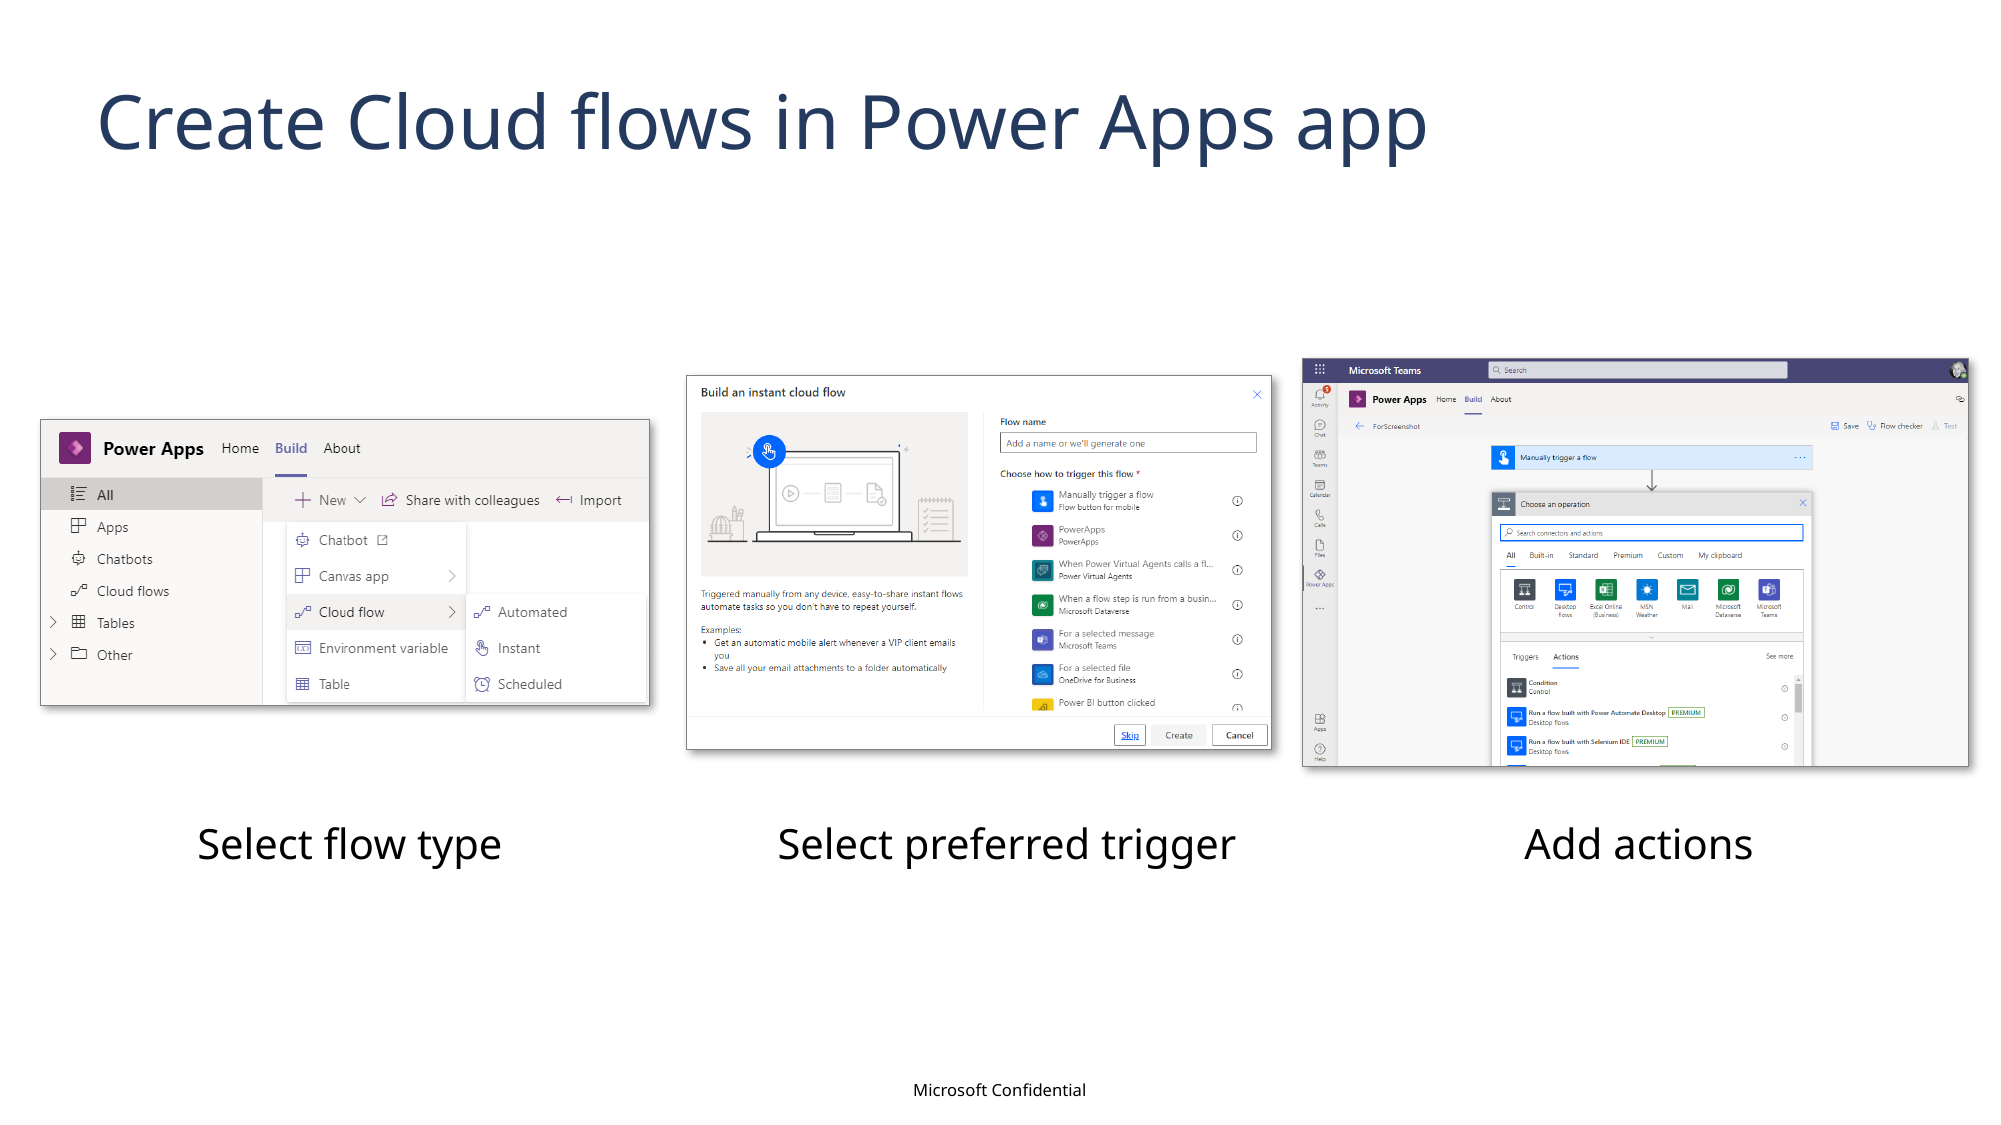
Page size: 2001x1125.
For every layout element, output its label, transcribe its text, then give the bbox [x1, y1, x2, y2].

text_box Microsoft Confidential [662, 1072, 1338, 1093]
picture [1302, 358, 1970, 767]
title Create Cloud flows in Power Apps app [96, 75, 1904, 257]
picture [40, 419, 650, 706]
text_box Select preferred trigger [777, 817, 1237, 868]
text_box Select flow type [197, 817, 503, 868]
picture [686, 375, 1273, 750]
text_box Add actions [1524, 817, 1754, 868]
